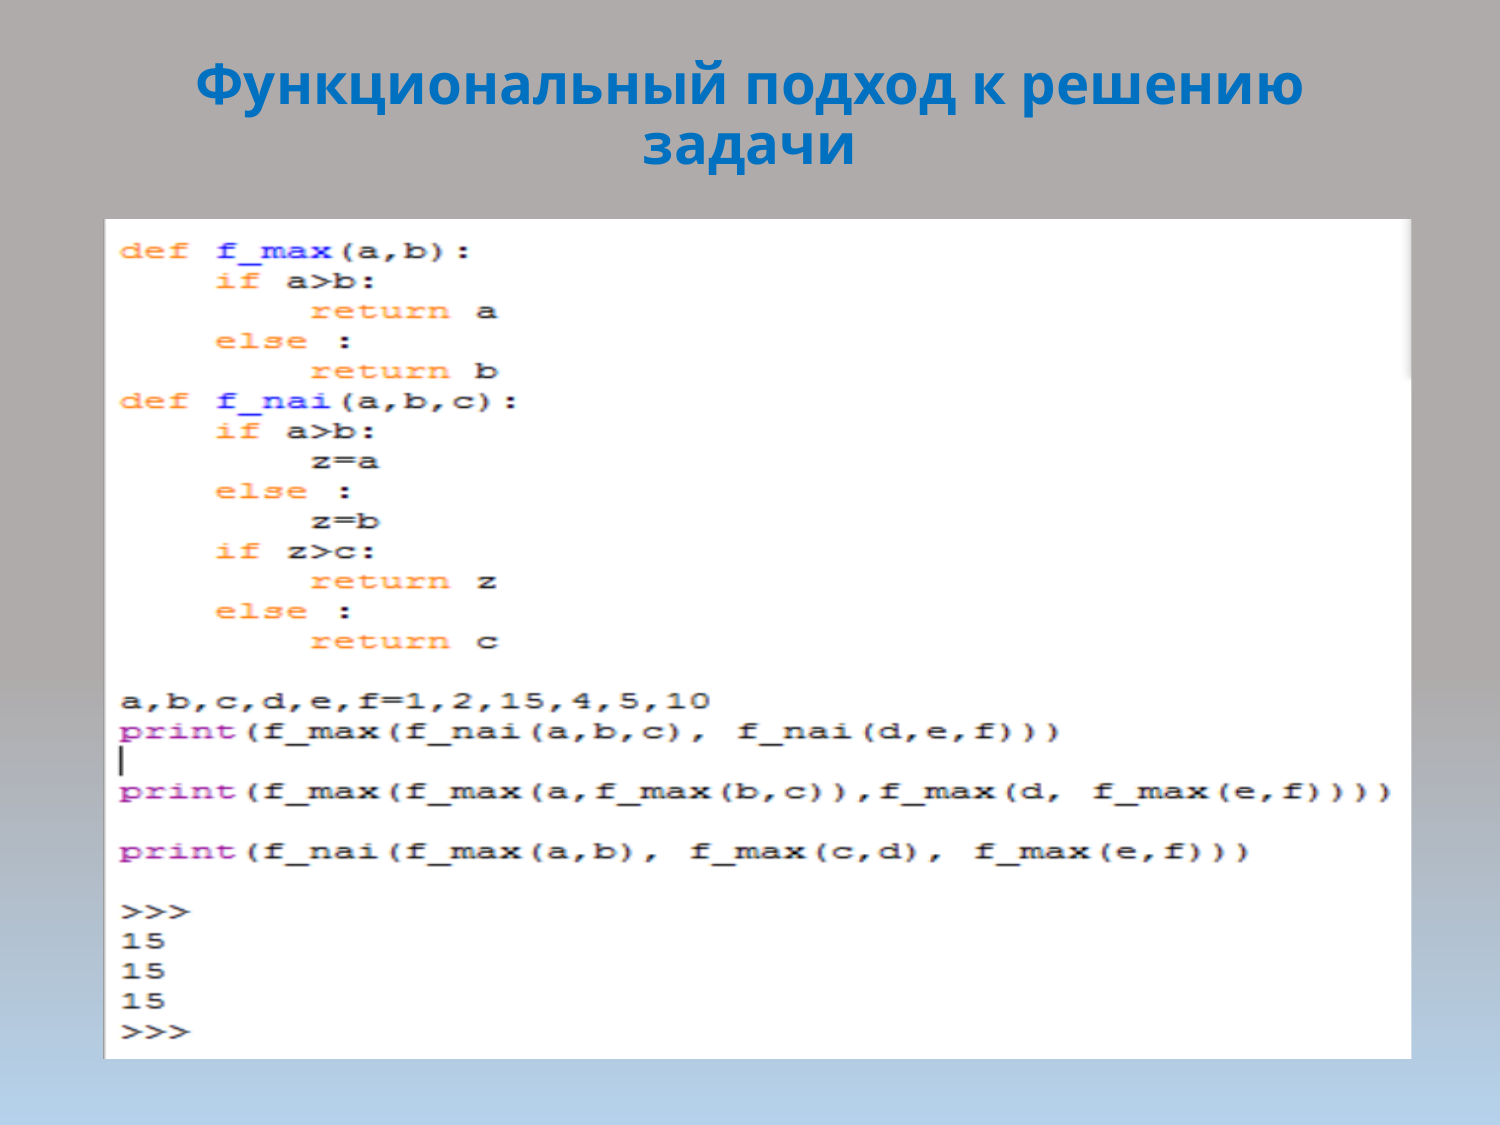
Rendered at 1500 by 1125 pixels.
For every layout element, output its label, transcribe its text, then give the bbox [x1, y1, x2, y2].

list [103, 219, 1412, 1059]
title Функциональный подход к решению задачи [103, 59, 1397, 173]
